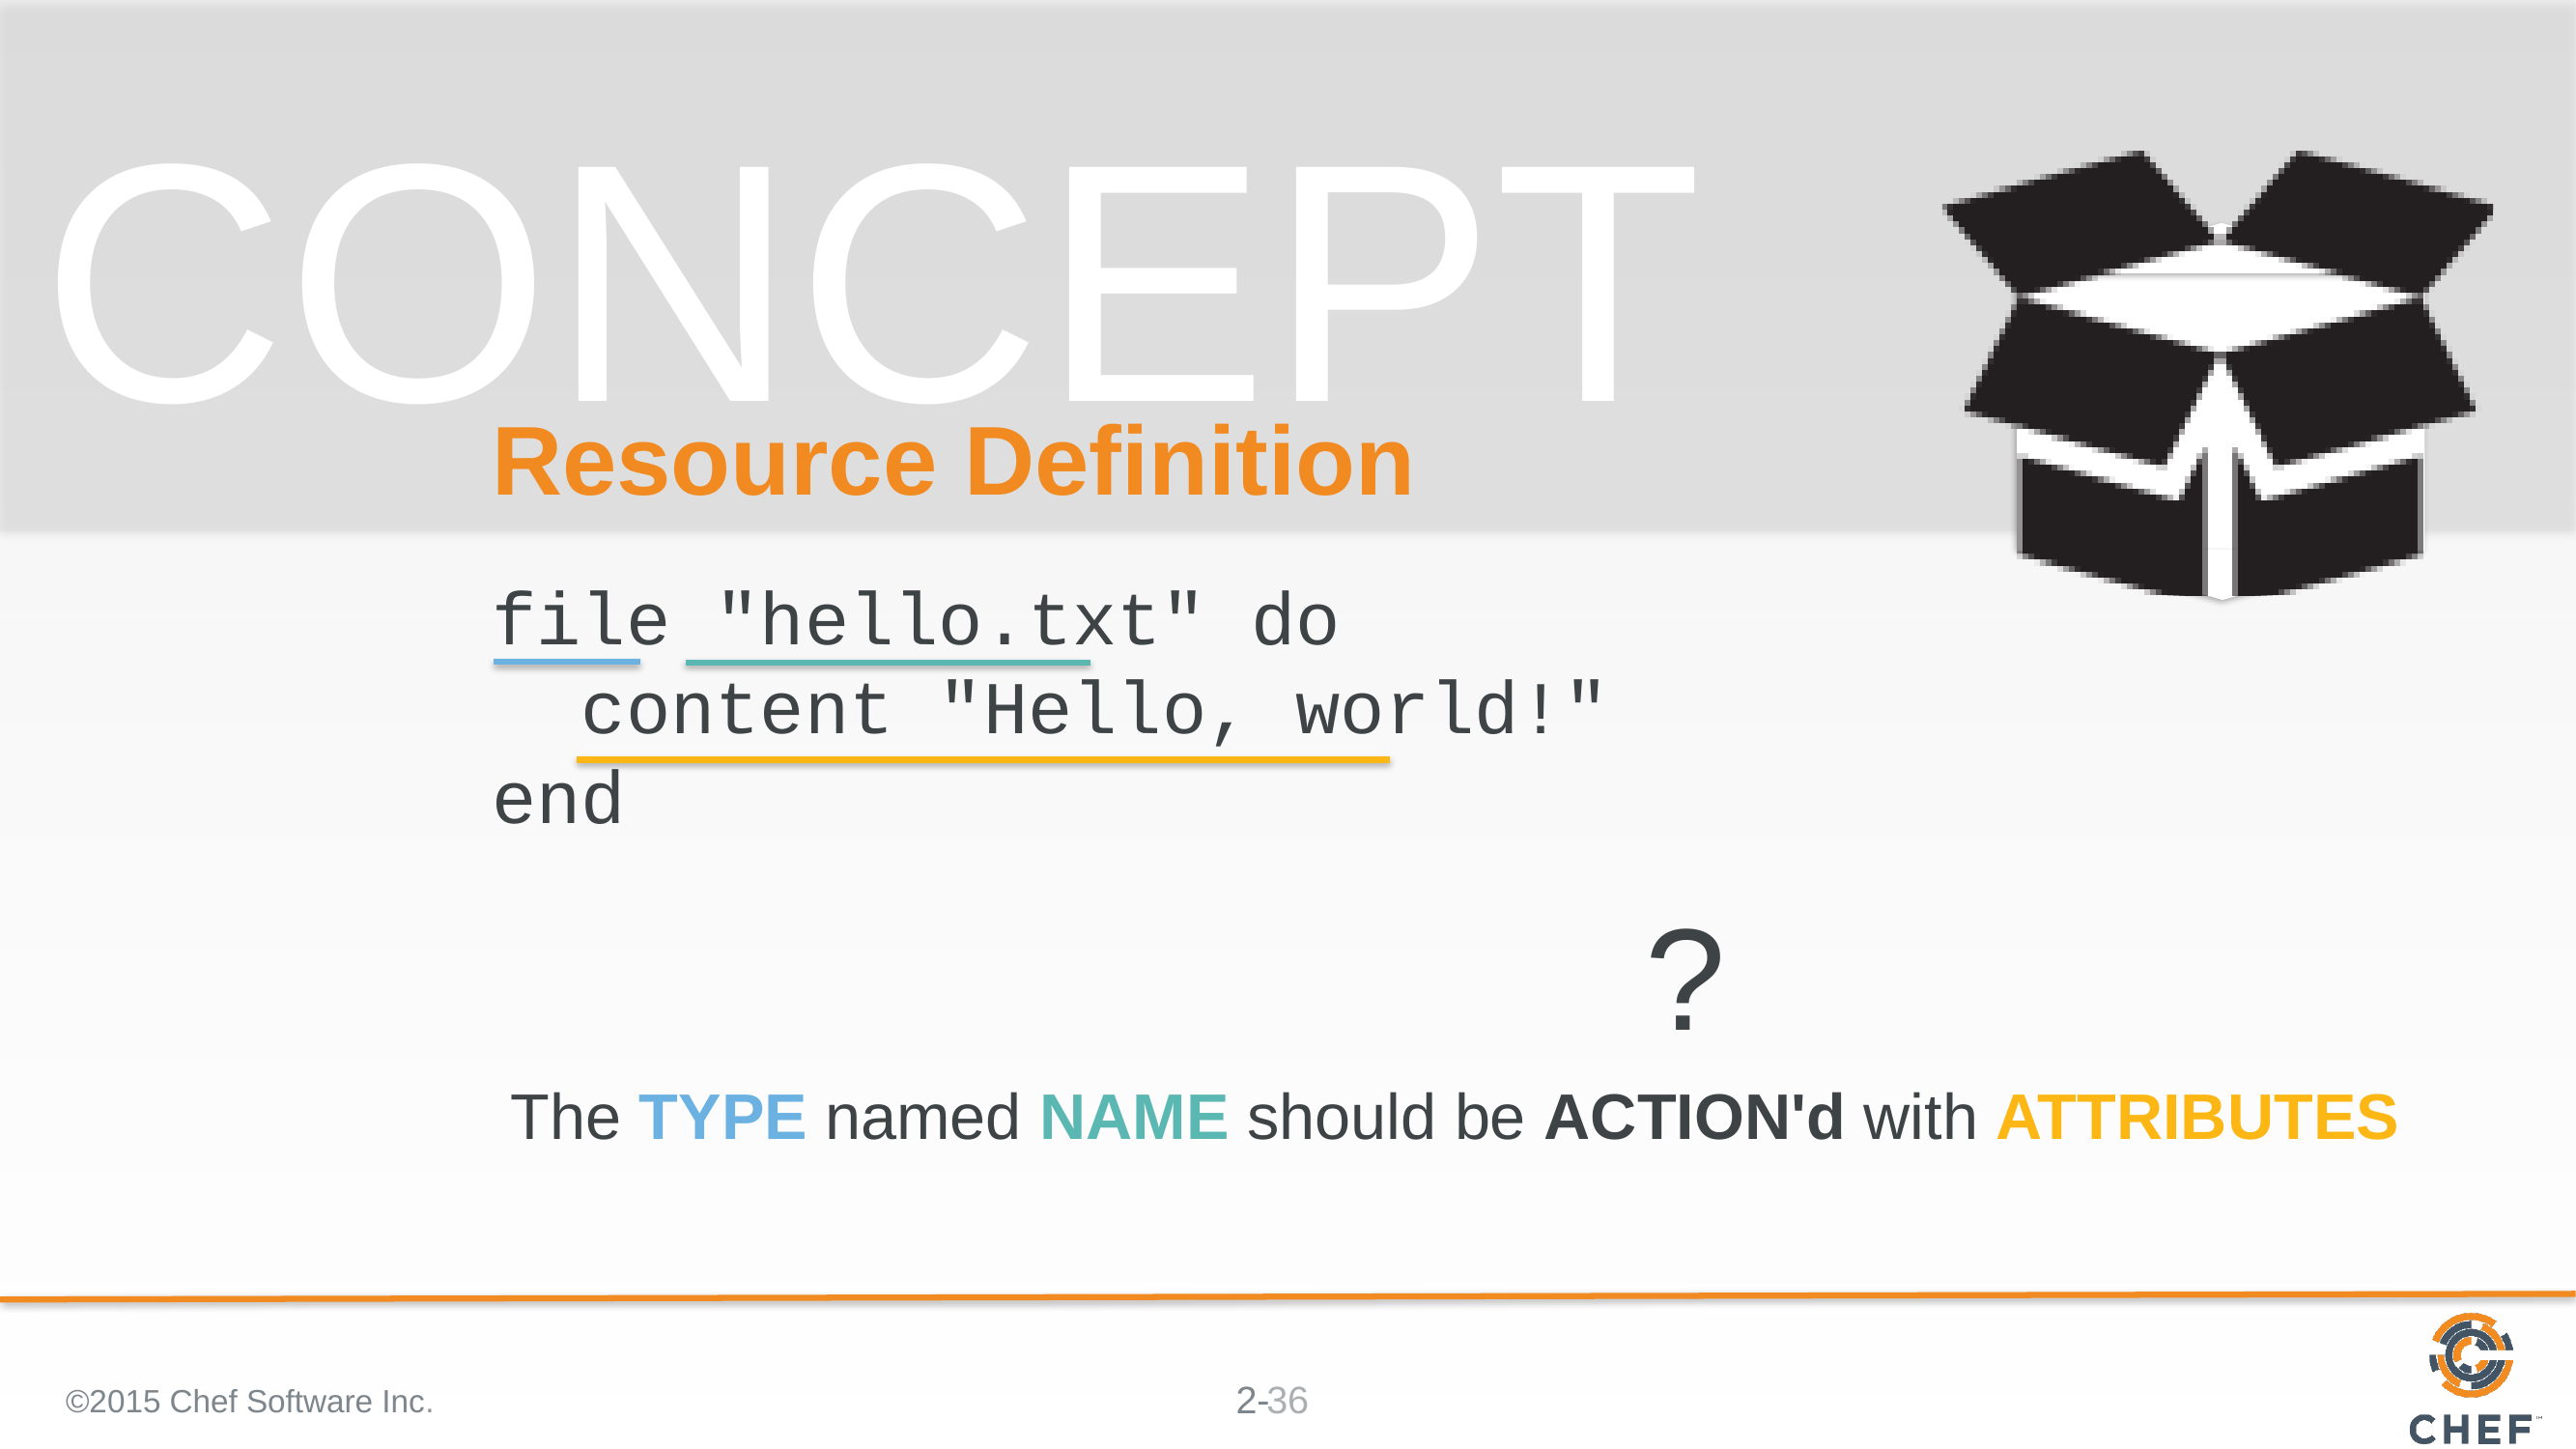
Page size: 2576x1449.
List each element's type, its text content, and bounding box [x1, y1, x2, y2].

text_box ? [1588, 875, 1782, 1069]
subtitle file "hello.txt" do content "Hello, world!" end [477, 555, 2217, 1087]
text_box [536, 1249, 730, 1355]
title Resource Definition [477, 395, 2217, 531]
picture [2399, 1297, 2550, 1449]
text_box The TYPE named NAME should be ACTION'd with ATTRIBUTES [491, 1055, 2025, 1249]
footer ©2015 Chef Software Inc. [51, 1359, 952, 1440]
slide_number 36 [998, 1359, 1578, 1437]
